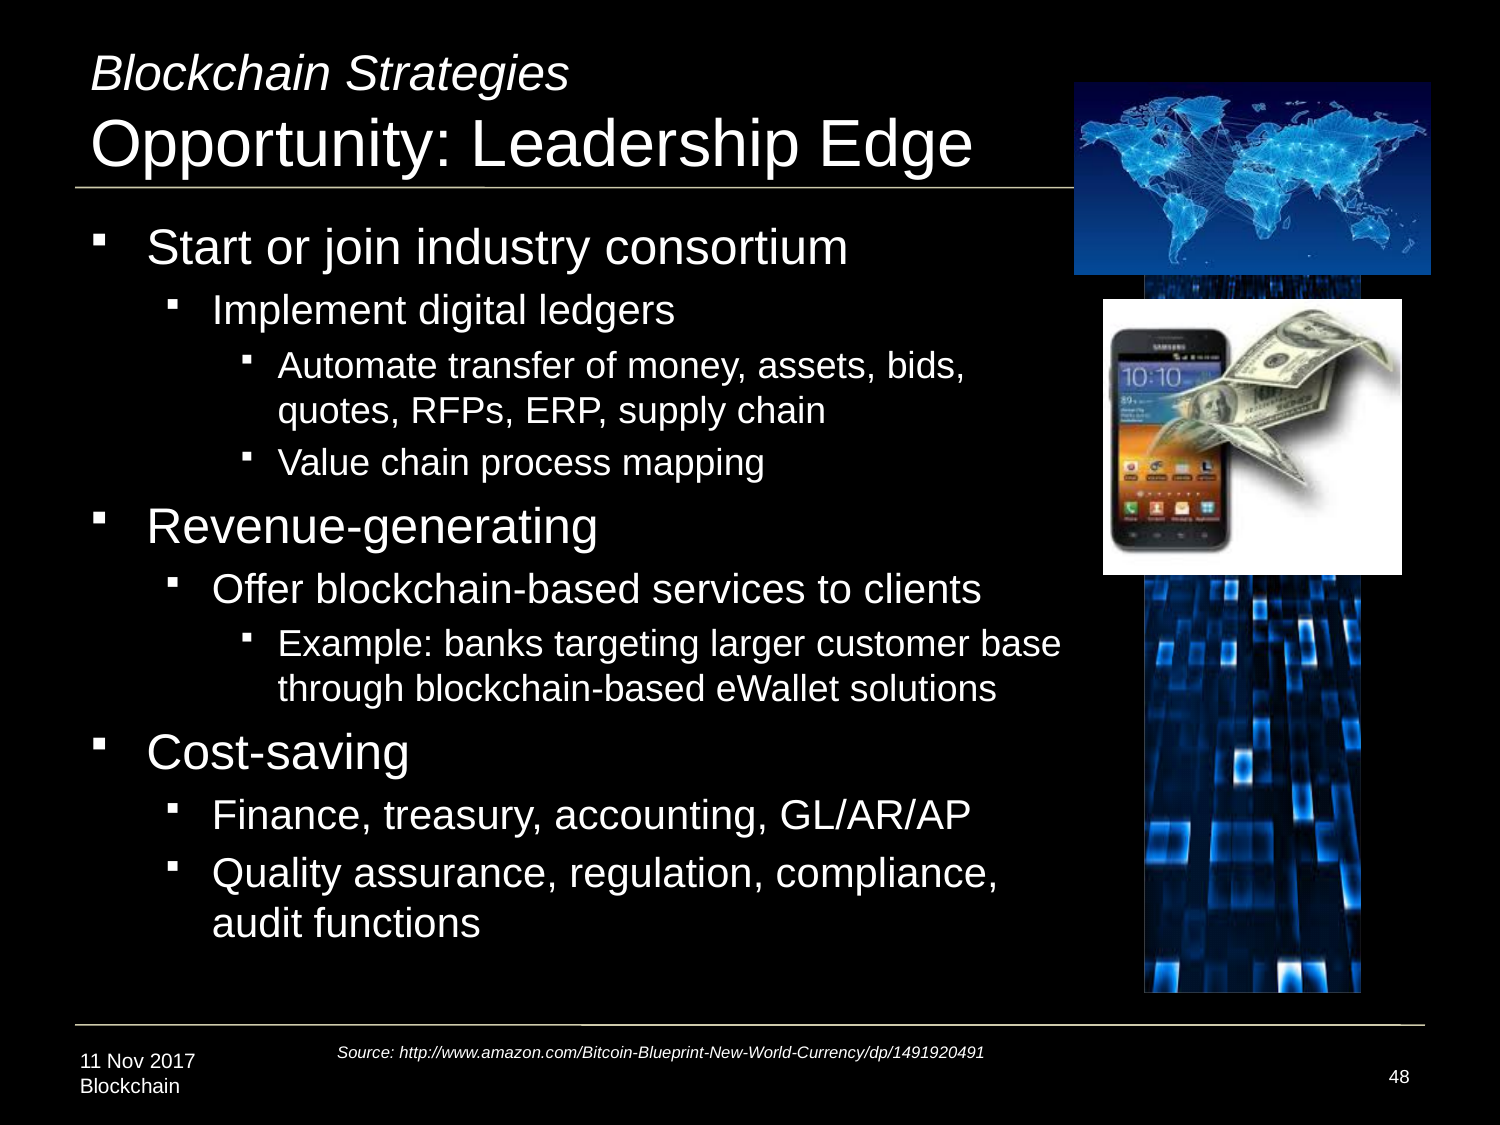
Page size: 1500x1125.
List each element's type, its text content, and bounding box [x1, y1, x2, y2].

slide_number 47 [862, 1037, 1425, 1103]
picture [876, 82, 1500, 992]
list Start or join industry consortium Implement digital ledgers Automate transfer of money, assets, bids, quotes, RFPs, ERP, supply chain Value chain process mapping Revenue-generating Offer blockchain-based services to clients Example: banks targeting larger customer base through blockchain-based eWallet solutions Cost-saving Finance, treasury, accounting, GL/AR/AP Quality assurance, regulation, compliance, audit functions [75, 207, 1100, 988]
title Blockchain Strategies Opportunity: Leadership Edge [75, 45, 1425, 188]
text_box Source: http://www.amazon.com/Bitcoin-Blueprint-New-World-Currency/dp/1491920491 [322, 1038, 1335, 1088]
